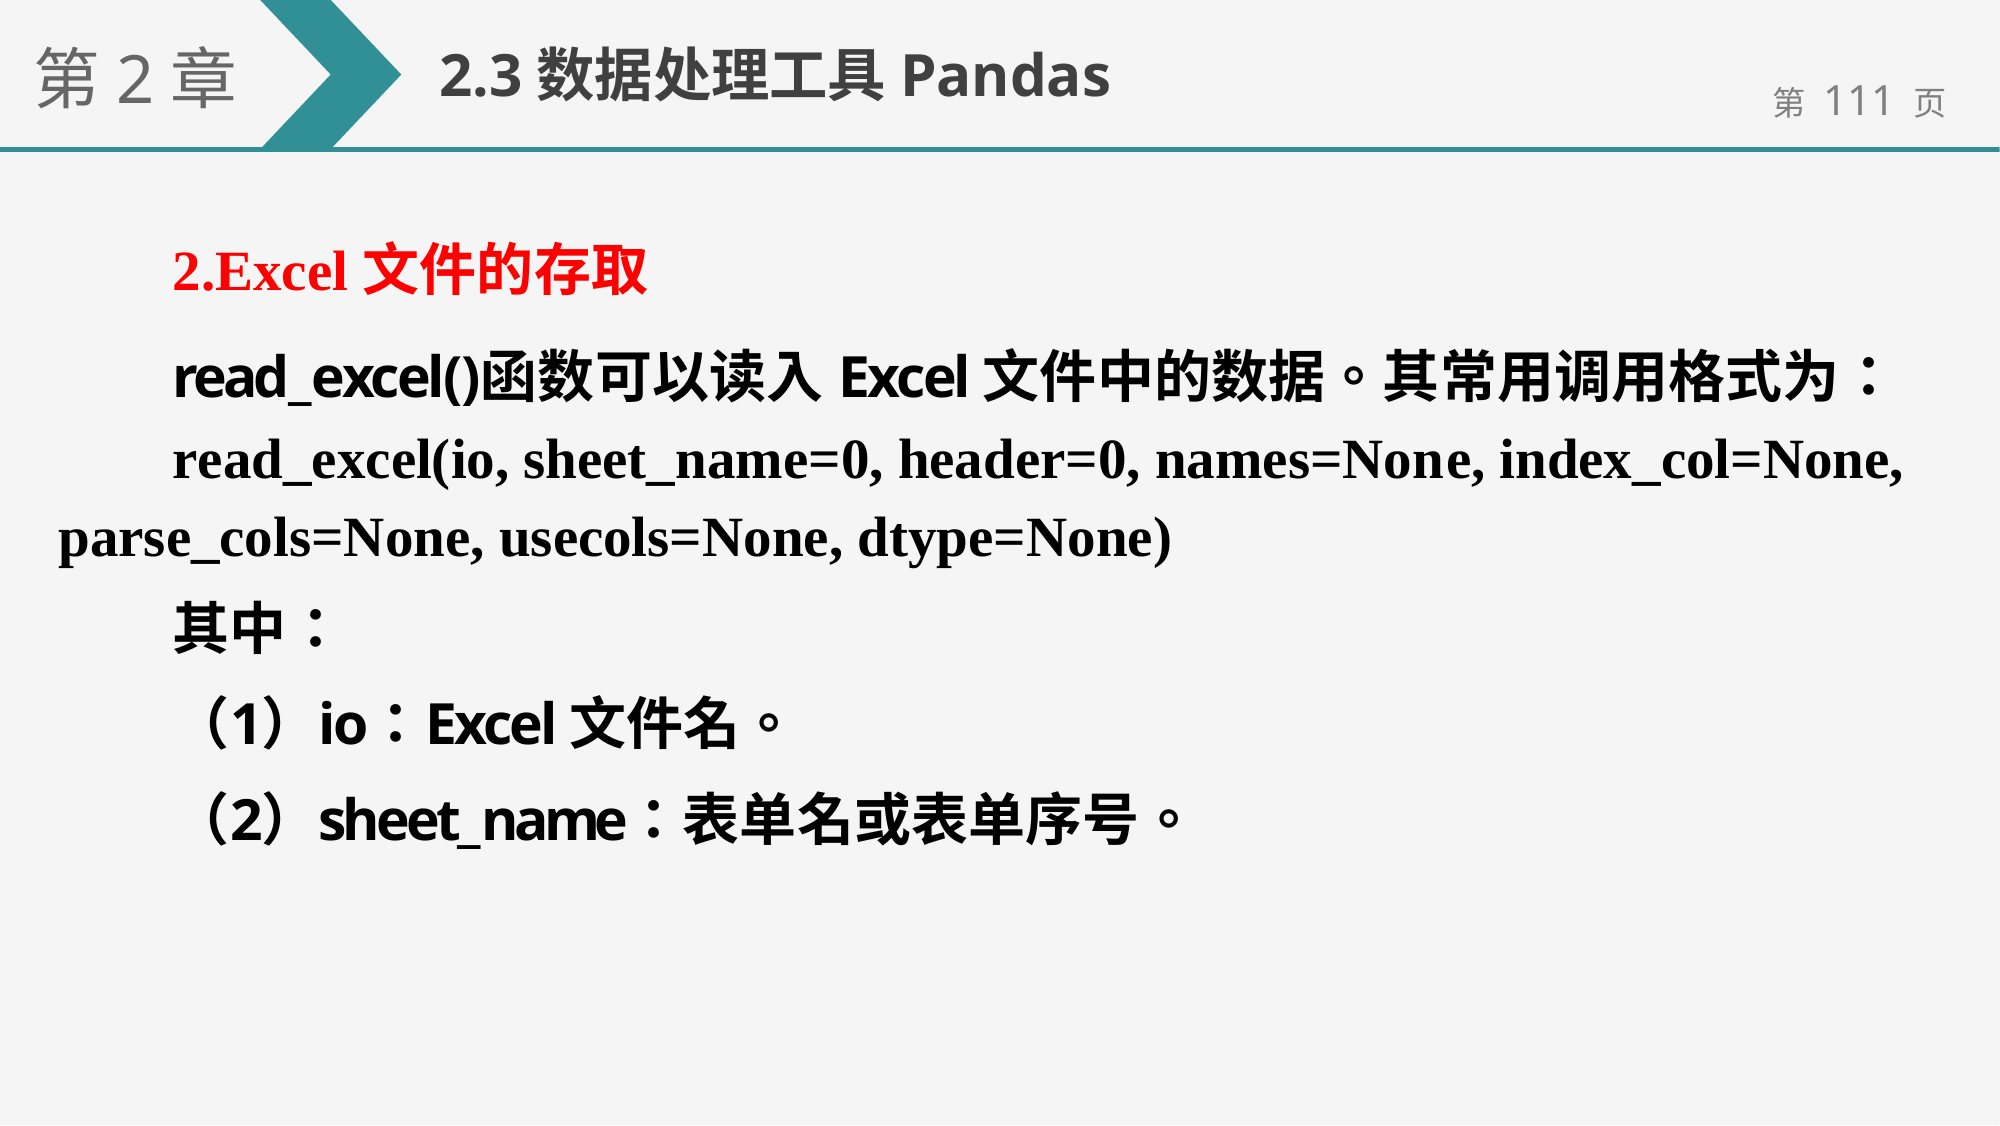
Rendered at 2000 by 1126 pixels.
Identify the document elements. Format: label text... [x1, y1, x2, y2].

text_box 2.3数据处理工具Pandas [424, 31, 1366, 116]
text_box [58, 216, 1912, 867]
text_box 第2章 [19, 29, 253, 125]
text_box [258, 0, 403, 148]
